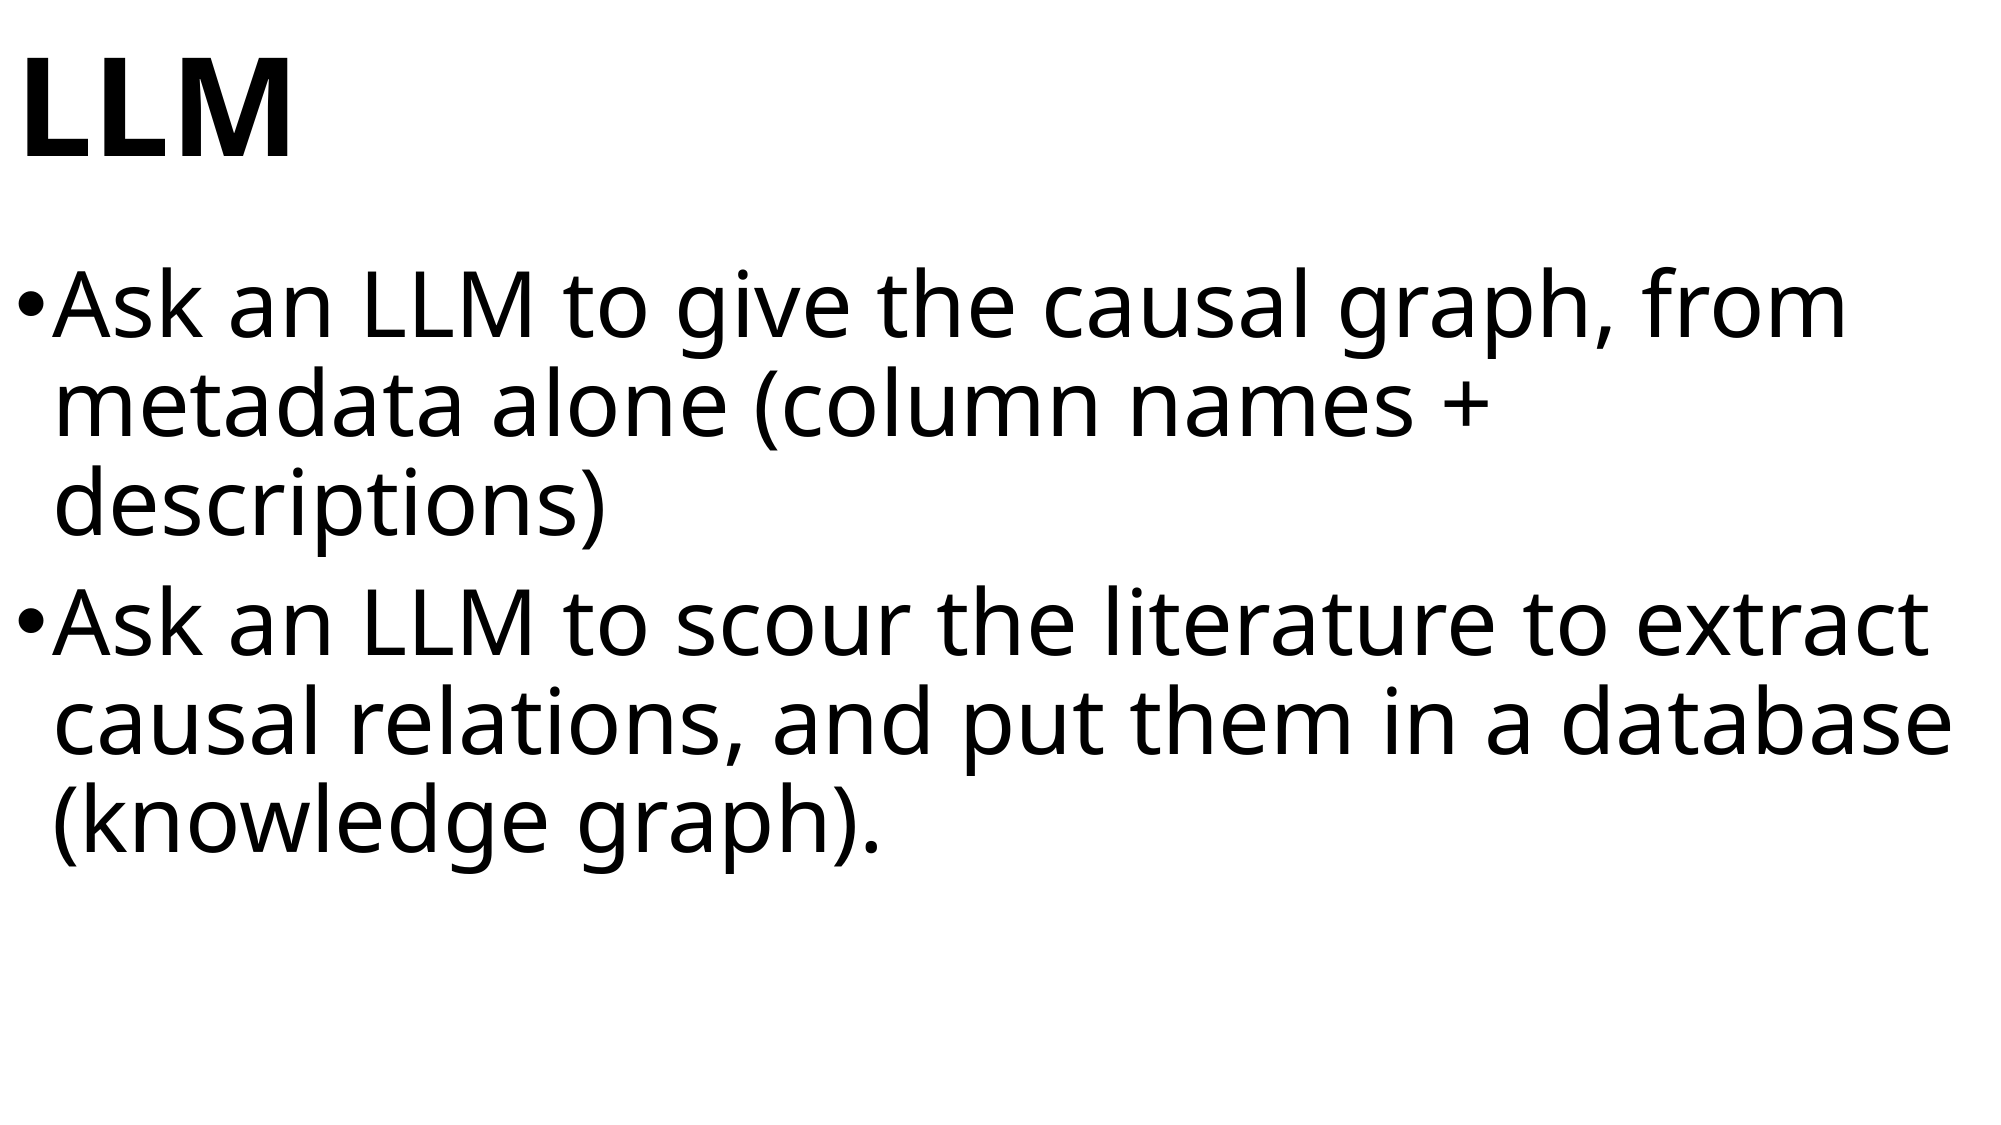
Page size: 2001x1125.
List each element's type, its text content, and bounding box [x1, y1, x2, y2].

list Ask an LLM to give the causal graph, from metadata alone (column names + descriptions) Ask an LLM to scour the literature to extract causal relations, and put them in a database (knowledge graph). [0, 250, 2000, 1122]
title LLM [0, 3, 2000, 221]
